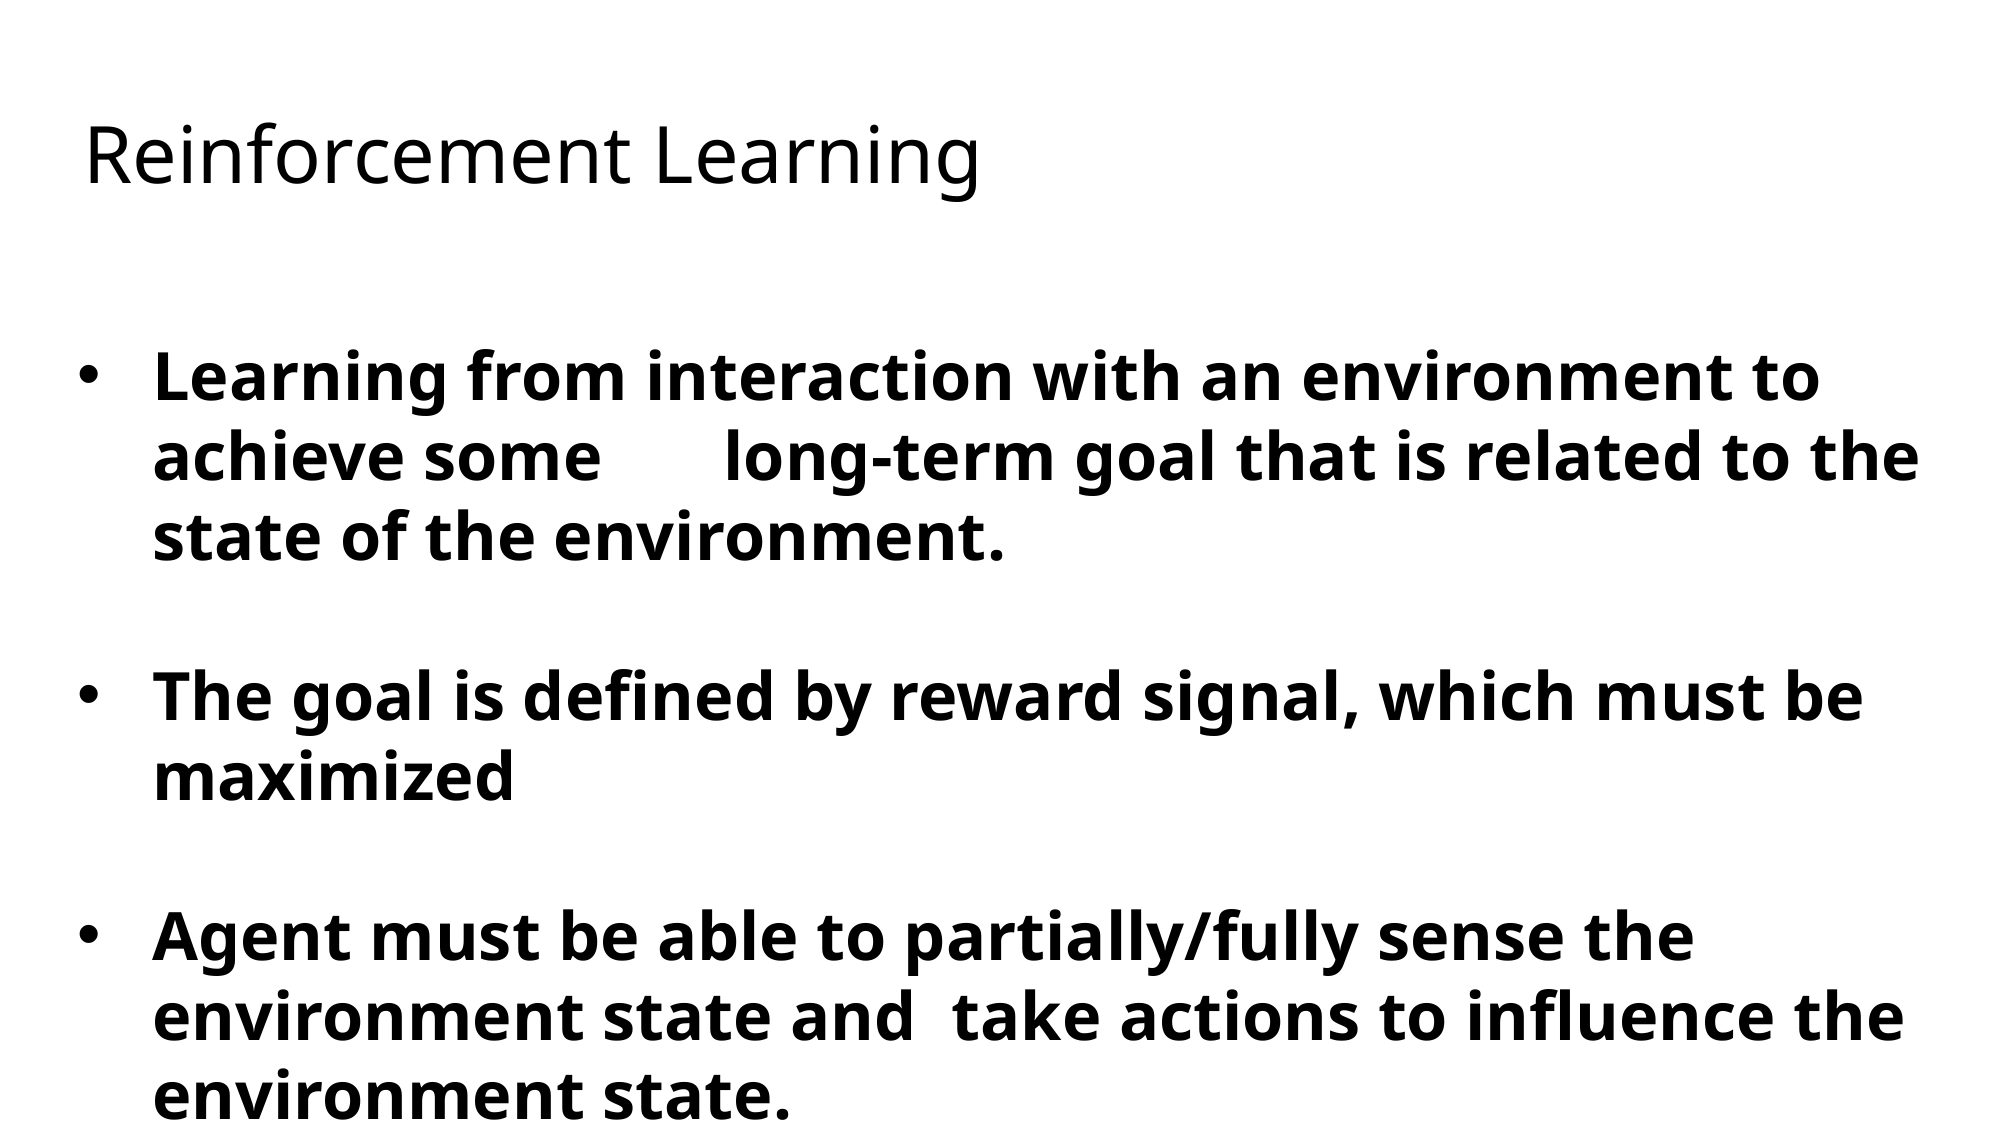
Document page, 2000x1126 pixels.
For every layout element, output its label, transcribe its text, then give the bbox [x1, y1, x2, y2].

title Reinforcement Learning [66, 31, 1767, 273]
text_box Learning from interaction with an environment to achieve some long-term goal that is related to the state of the environment. The goal is defined by reward signal, which must be maximized Agent must be able to partially/fully sense the environment state and take actions to influence the environment state. The state is typically described with a feature-vector. [62, 326, 1957, 1126]
